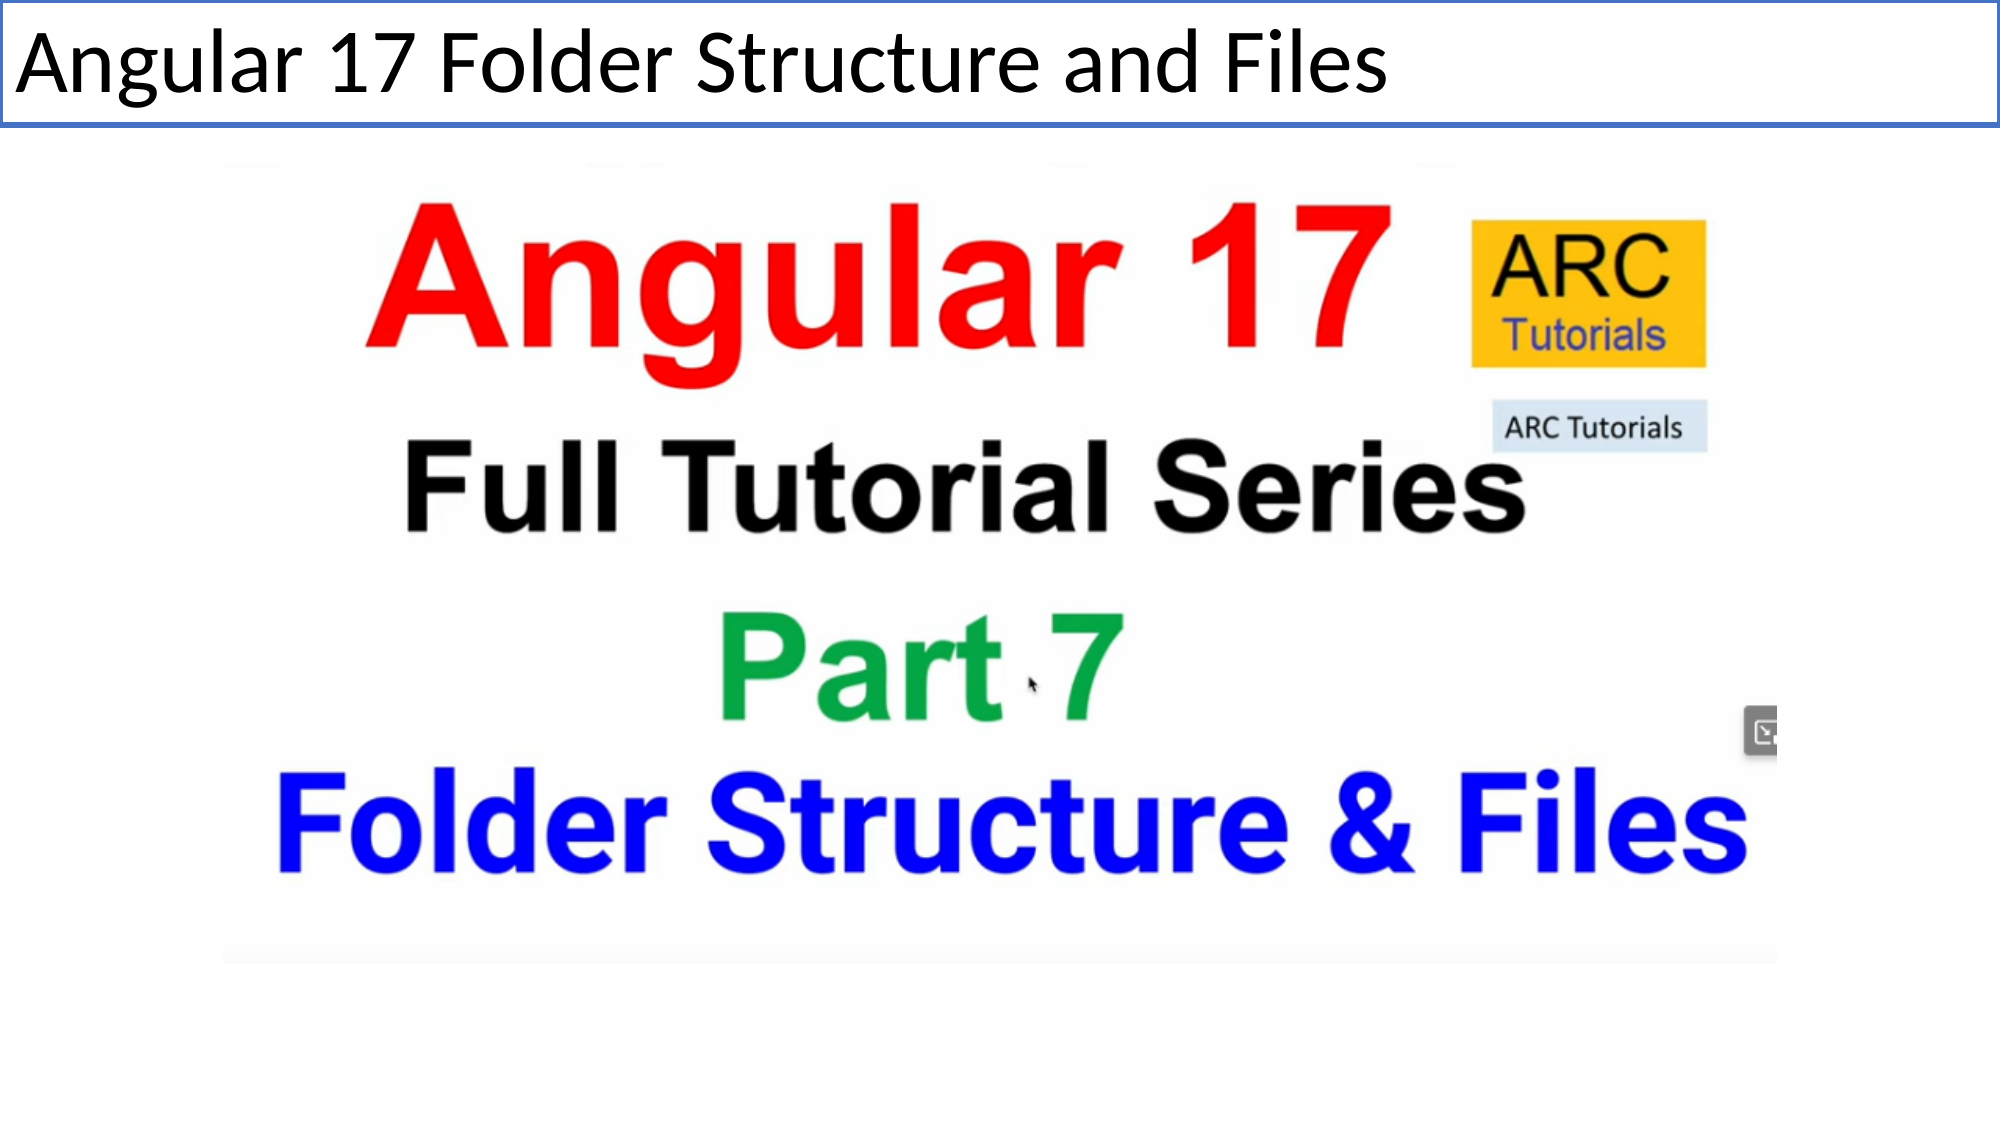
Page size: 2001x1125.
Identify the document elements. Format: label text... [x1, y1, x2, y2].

picture [223, 161, 1777, 964]
title Angular 17 Folder Structure and Files [0, 0, 2000, 126]
